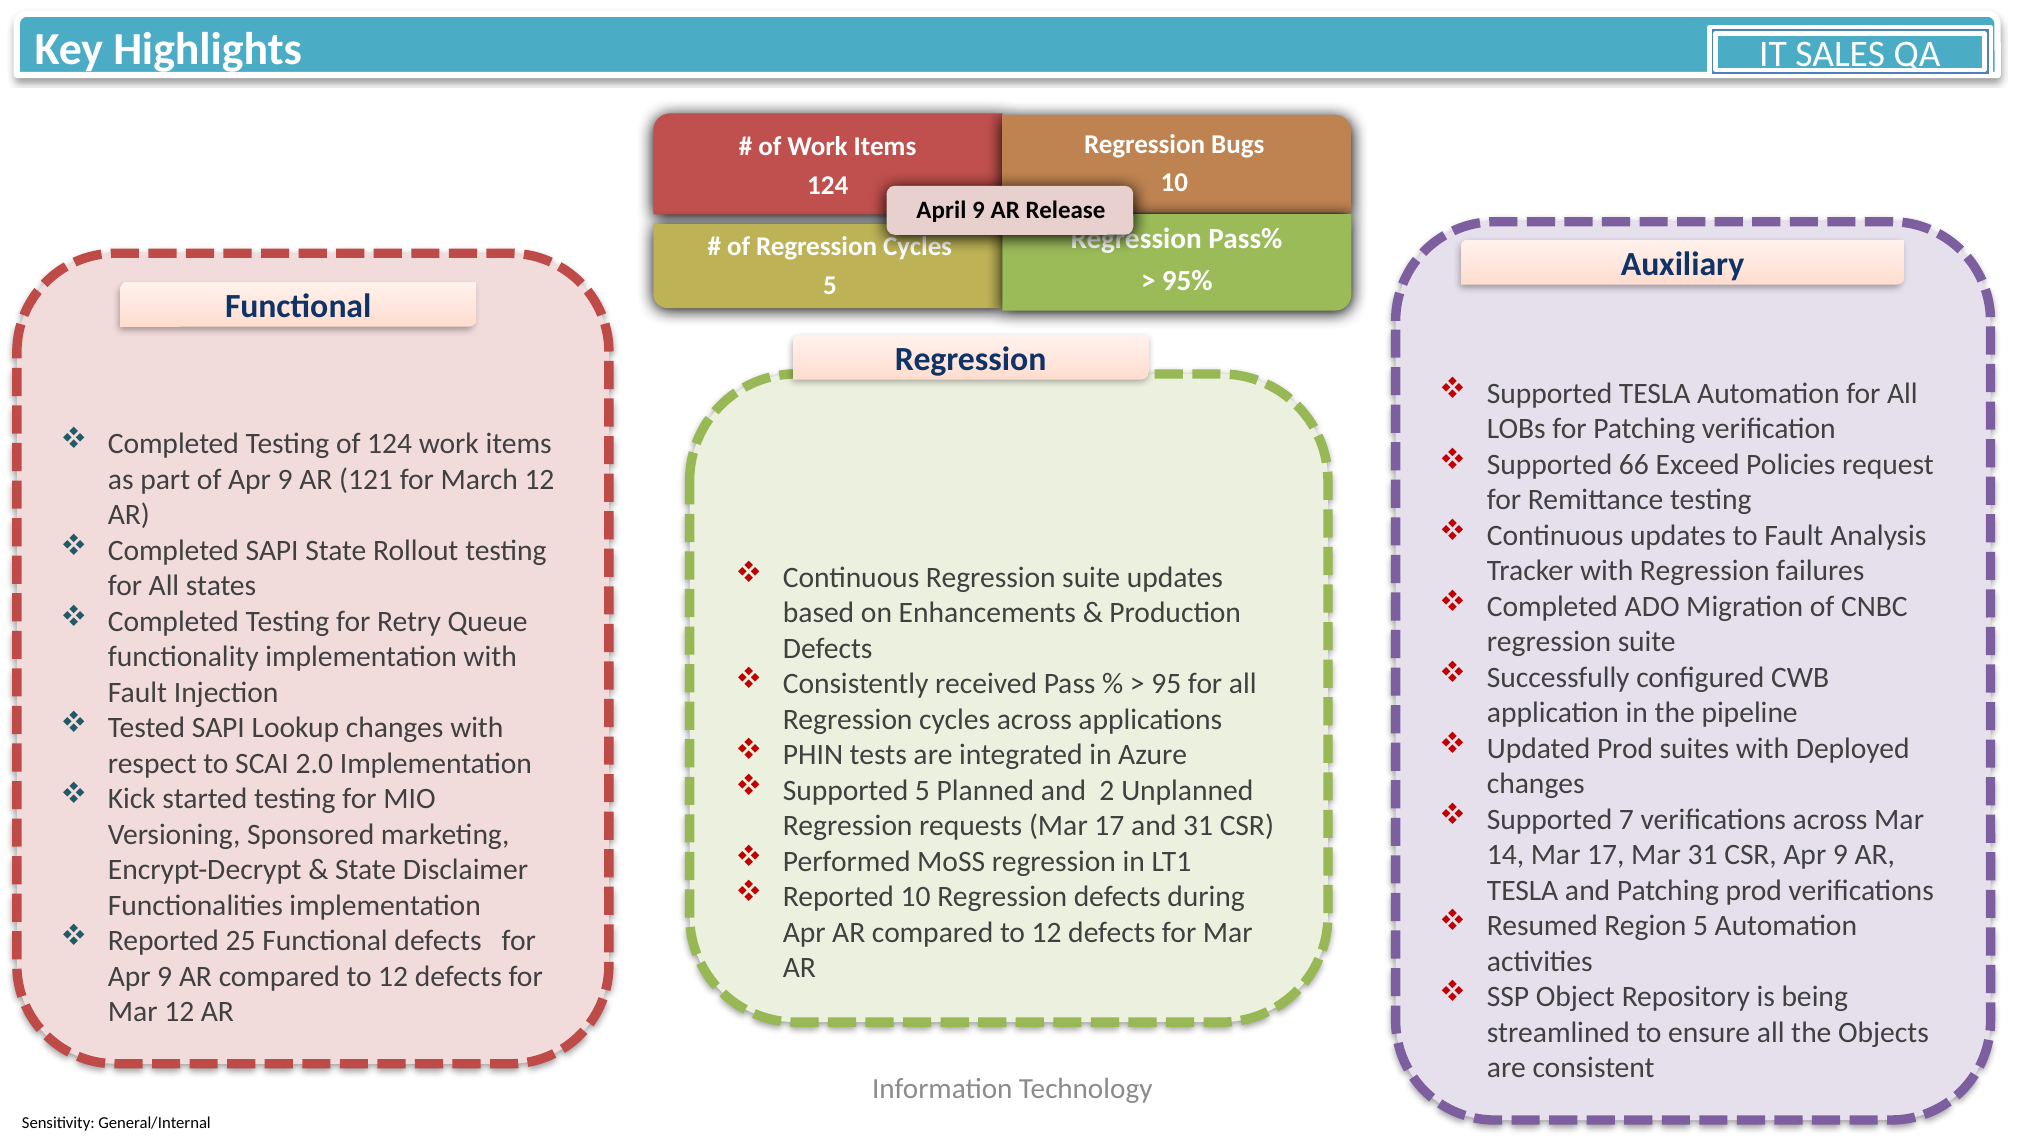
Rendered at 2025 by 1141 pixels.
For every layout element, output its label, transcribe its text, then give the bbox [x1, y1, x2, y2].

text_box Continuous Regression suite updates based on Enhancements & Production Defects Consistently received Pass % > 95 for all Regression cycles across applications PHIN tests are integrated in Azure Supported 5 Planned and 2 Unplanned Regression requests (Mar 17 and 31 CSR) Performed MoSS regression in LT1 Reported 10 Regression defects during Apr AR compared to 12 defects for Mar AR [688, 493, 1329, 1023]
footer Information Technology [691, 1056, 1334, 1118]
text_box Supported TESLA Automation for All LOBs for Patching verification Supported 66 Exceed Policies request for Remittance testing Continuous updates to Fault Analysis Tracker with Regression failures Completed ADO Migration of CNBC regression suite Successfully configured CWB application in the pipeline Updated Prod suites with Deployed changes Supported 7 verifications across Mar 14, Mar 17, Mar 31 CSR, Apr 9 AR, TESLA and Patching prod verifications Resumed Region 5 Automation activities SSP Object Repository is being streamlined to ensure all the Objects are consistent [1394, 220, 1992, 1121]
text_box Auxiliary [1460, 238, 1906, 286]
text_box Completed Testing of 124 work items as part of Apr 9 AR (121 for March 12 AR) Completed SAPI State Rollout testing for All states Completed Testing for Retry Queue functionality implementation with Fault Injection Tested SAPI Lookup changes with respect to SCAI 2.0 Implementation Kick started testing for MIO Versioning, Sponsored marketing, Encrypt-Decrypt & State Disclaimer Functionalities implementation Reported 25 Functional defects for Apr 9 AR compared to 12 defects for Mar 12 AR [16, 252, 610, 1065]
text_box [653, 83, 1352, 486]
text_box IT SALES QA [1707, 25, 1993, 78]
text_box Key Highlights [13, 10, 2001, 79]
text_box Functional [119, 281, 478, 328]
